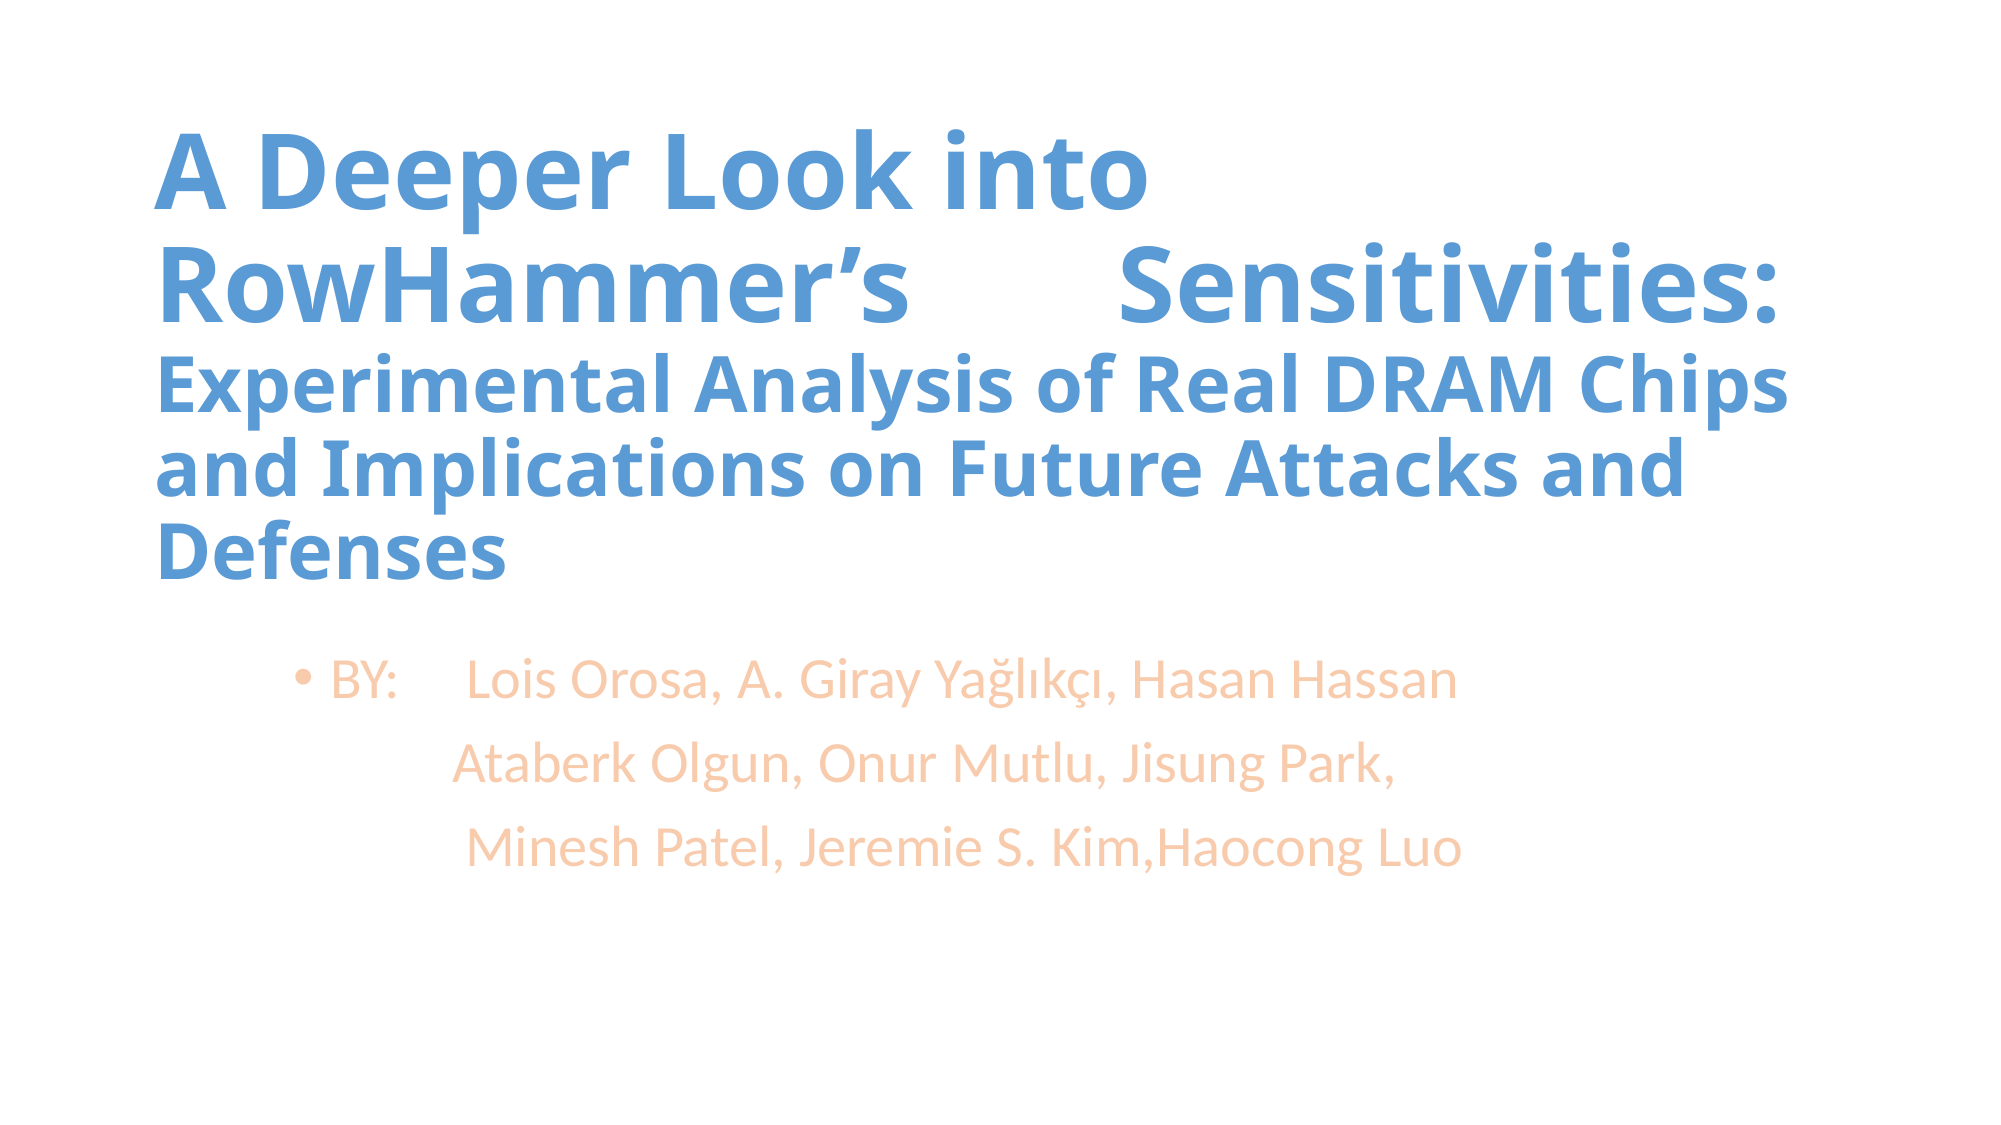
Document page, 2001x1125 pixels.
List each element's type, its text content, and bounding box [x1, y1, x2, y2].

list BY: Lois Orosa, A. Giray Yağlıkçı, Hasan Hassan Ataberk Olgun, Onur Mutlu, Jisung Park, Minesh Patel, Jeremie S. Kim,Haocong Luo [278, 640, 1671, 972]
title A Deeper Look into RowHammer’s Sensitivities: Experimental Analysis of Real DRAM Chips and Implications on Future Attacks and Defenses [139, 102, 1891, 613]
